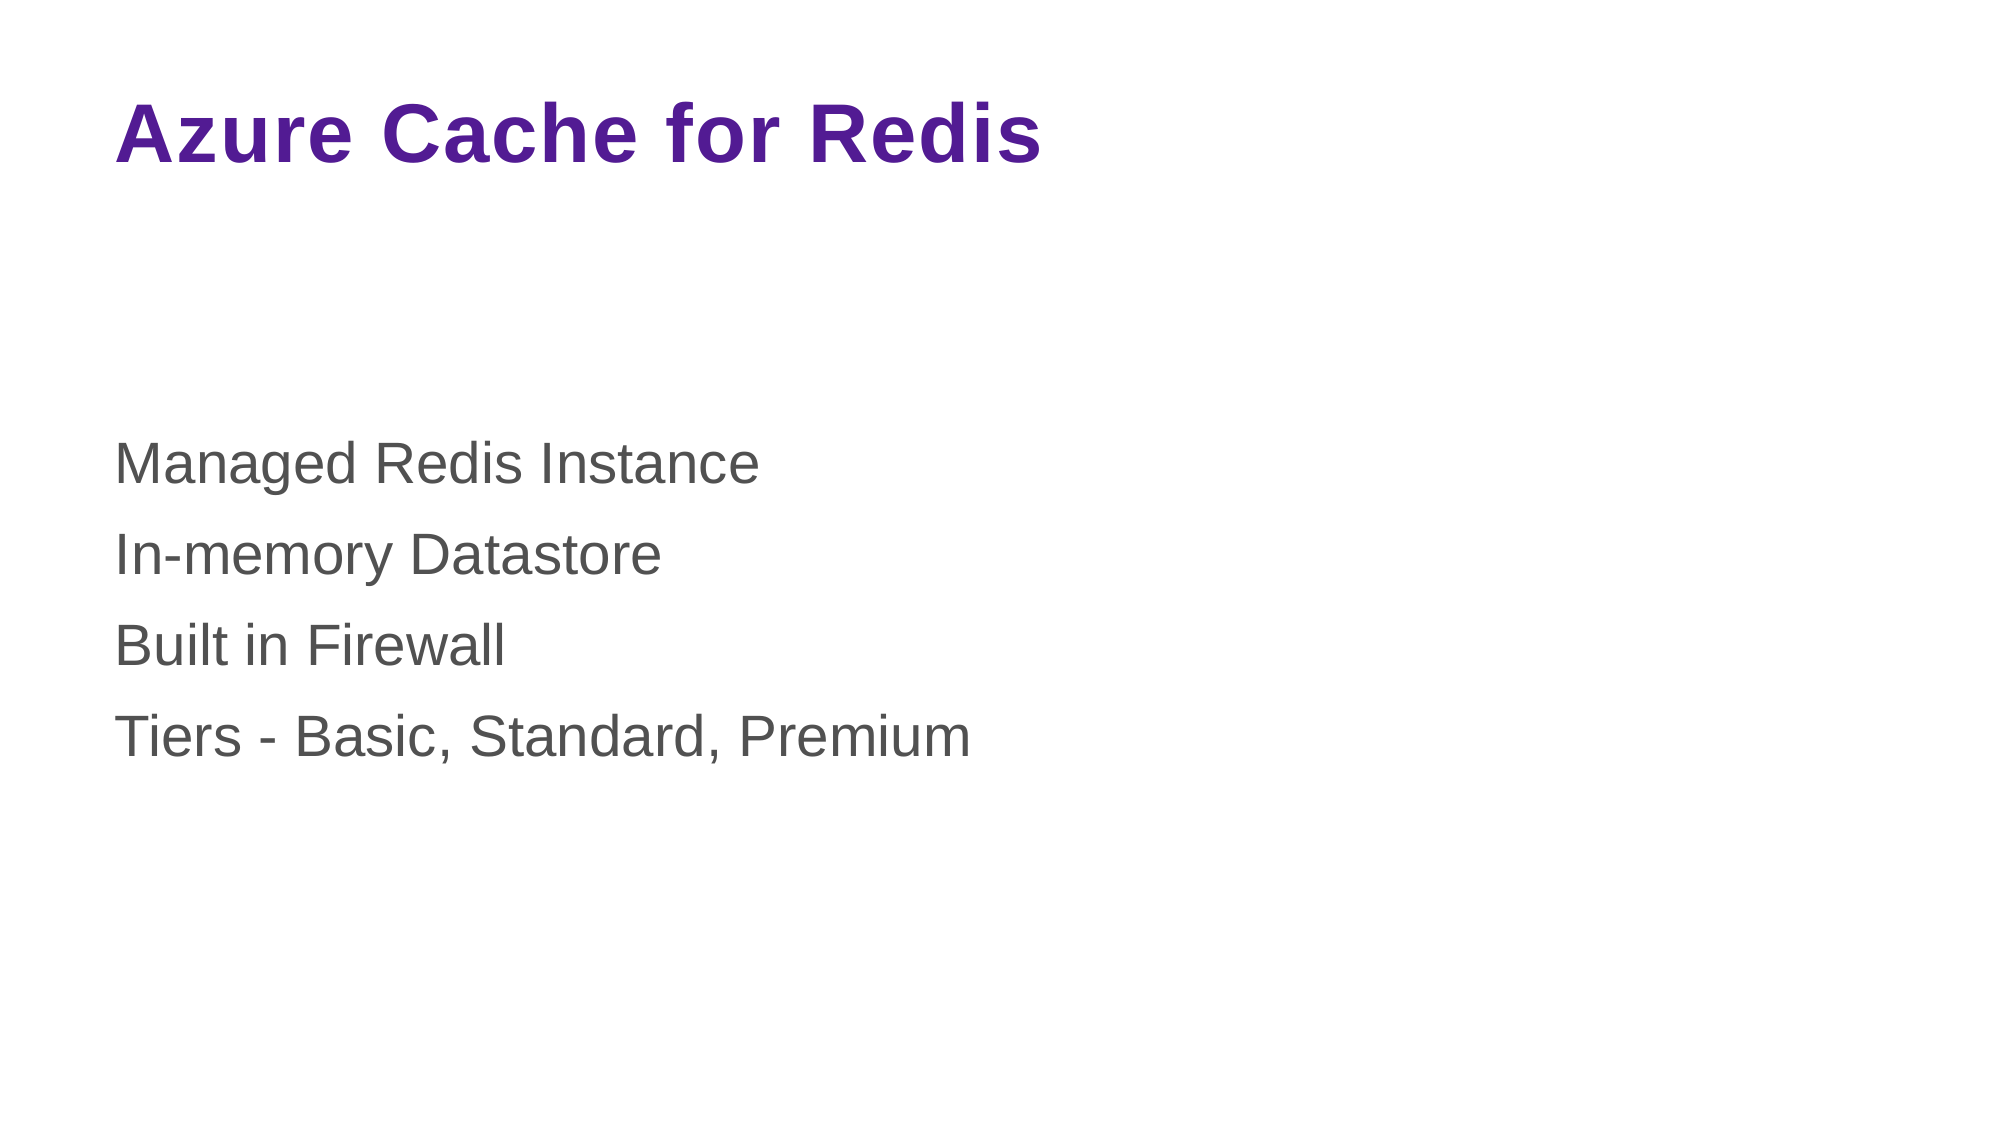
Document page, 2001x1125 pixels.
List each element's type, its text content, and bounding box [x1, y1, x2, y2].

title Azure Cache for Redis [99, 59, 1900, 210]
list Managed Redis Instance In-memory Datastore Built in Firewall Tiers - Basic, Standard, Premium [99, 210, 1900, 984]
